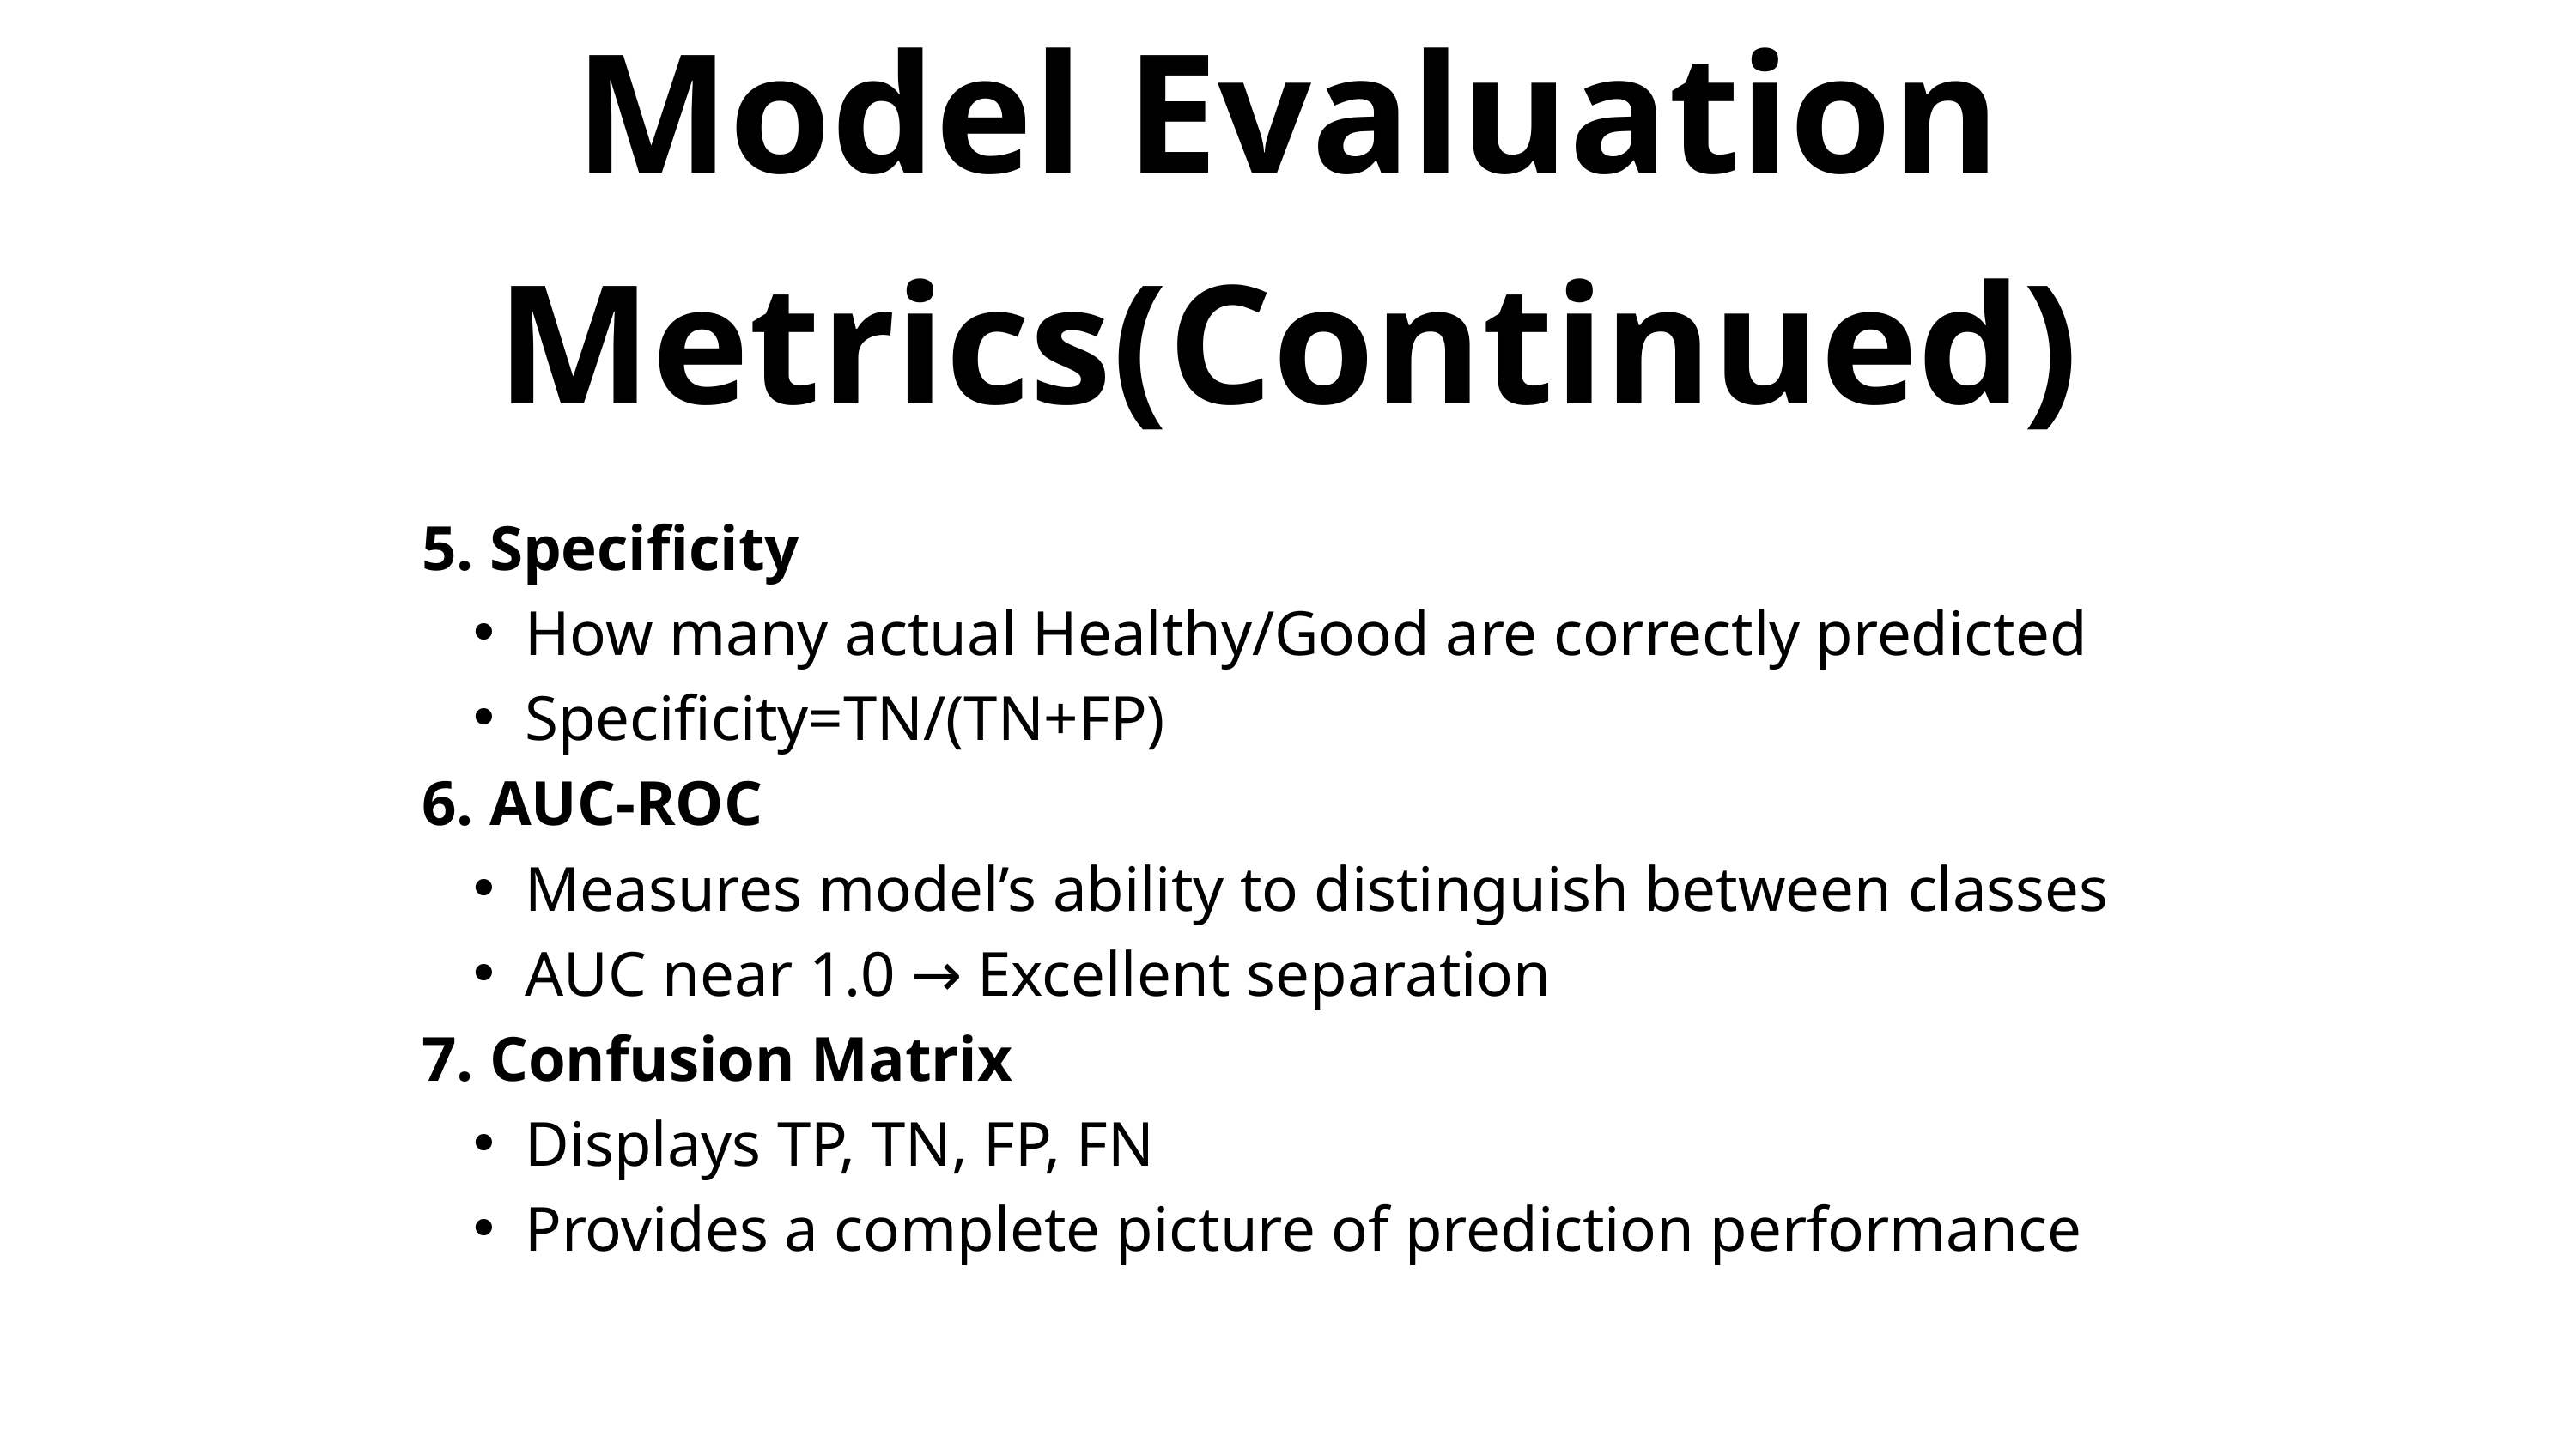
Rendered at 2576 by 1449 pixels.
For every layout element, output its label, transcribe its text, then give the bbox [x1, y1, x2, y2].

text_box Model Evaluation Metrics(Continued) [0, 0, 2576, 437]
text_box 5. Specificity How many actual Healthy/Good are correctly predicted Specificity=TN/(TN+FP) 6. AUC-ROC Measures model’s ability to distinguish between classes AUC near 1.0 → Excellent separation 7. Confusion Matrix Displays TP, TN, FP, FN Provides a complete picture of prediction performance [421, 497, 2154, 1264]
